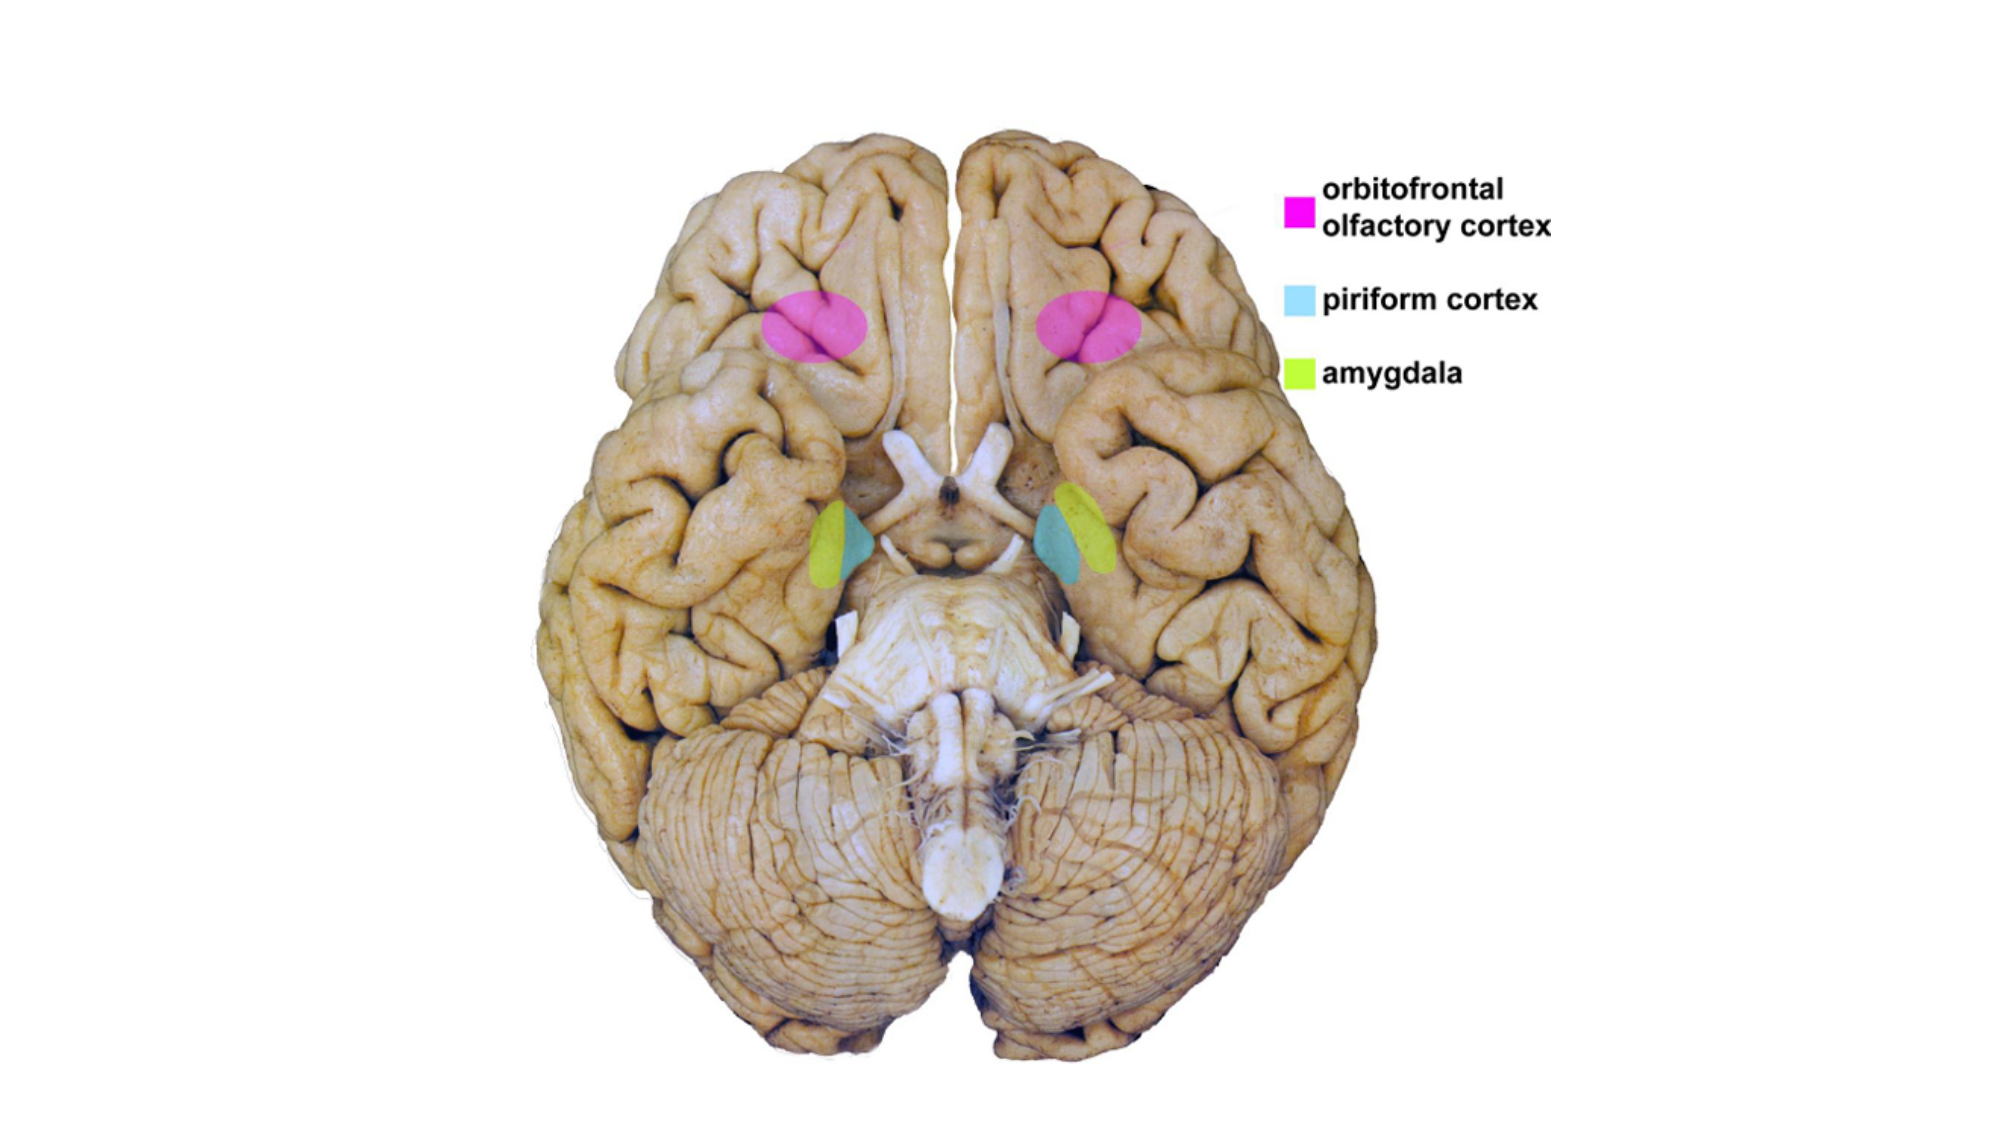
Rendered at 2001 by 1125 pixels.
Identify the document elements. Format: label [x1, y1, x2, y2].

list [448, 44, 1552, 1066]
